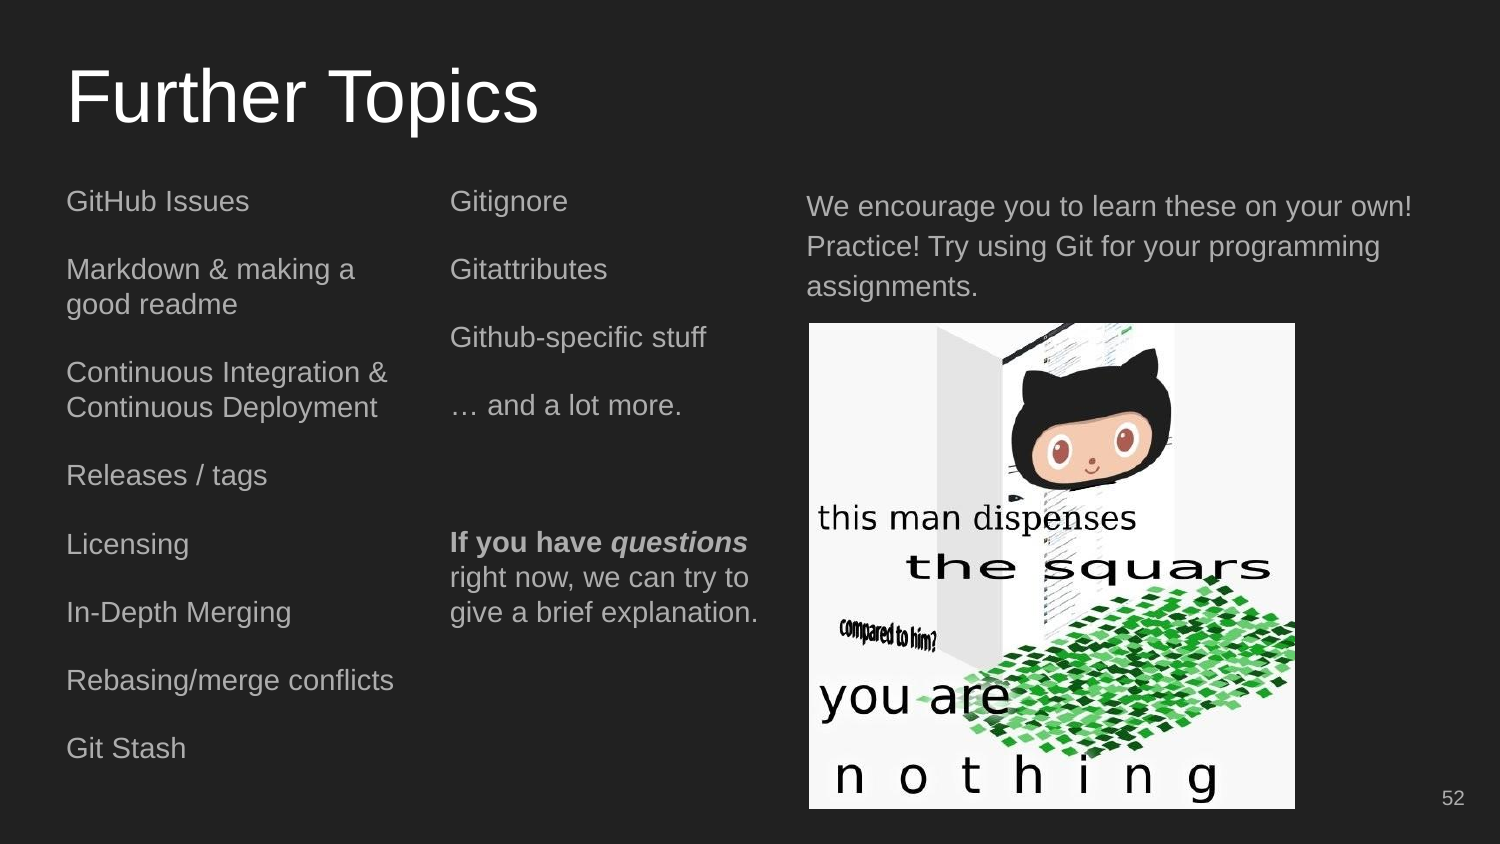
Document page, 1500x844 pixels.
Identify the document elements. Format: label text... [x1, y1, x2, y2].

list We encourage you to learn these on your own! Practice! Try using Git for your programming assignments. [791, 166, 1448, 339]
list GitHub Issues Markdown & making a good readme Continuous Integration & Continuous Deployment Releases / tags Licensing In-Depth Merging Rebasing/merge conflicts Git Stash [51, 166, 420, 728]
slide_number ‹#› [1389, 764, 1480, 830]
list Gitignore Gitattributes Github-specific stuff … and a lot more. If you have questions right now, we can try to give a brief explanation. [434, 166, 776, 728]
title Further Topics [51, 32, 1449, 127]
picture [809, 323, 1296, 809]
